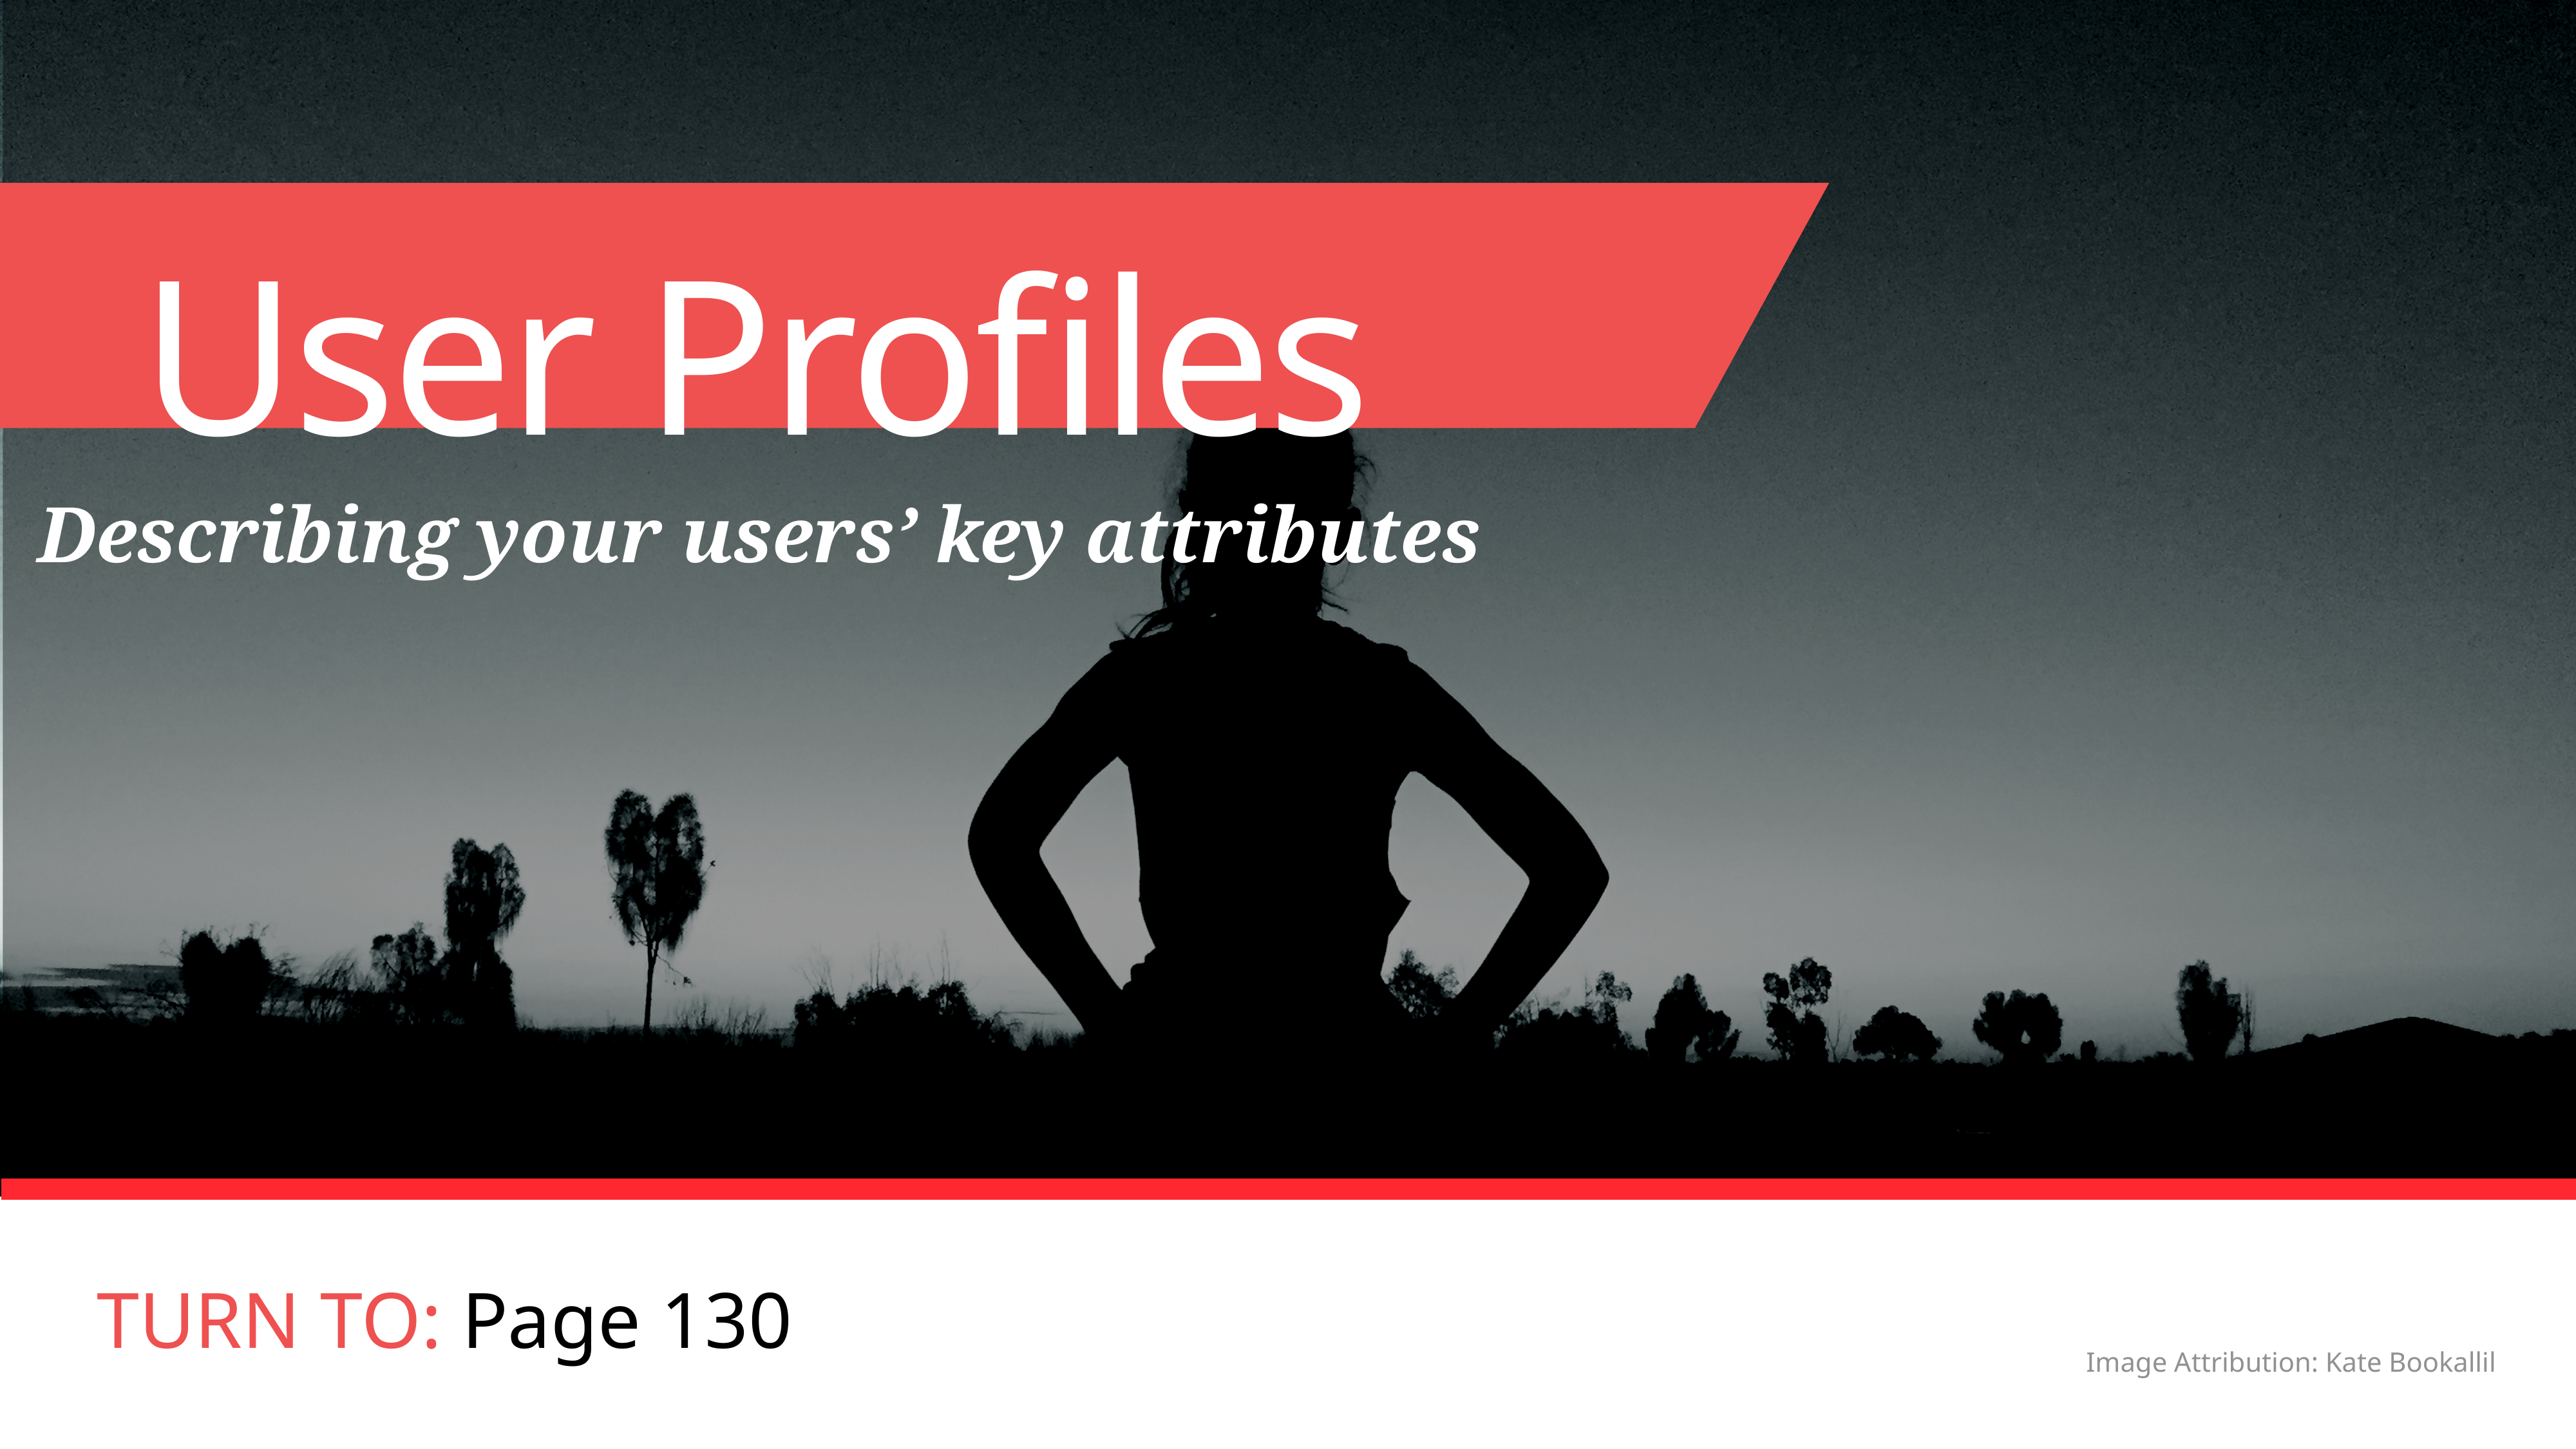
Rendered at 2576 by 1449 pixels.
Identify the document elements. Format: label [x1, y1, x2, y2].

text_box [0, 0, 2576, 1385]
